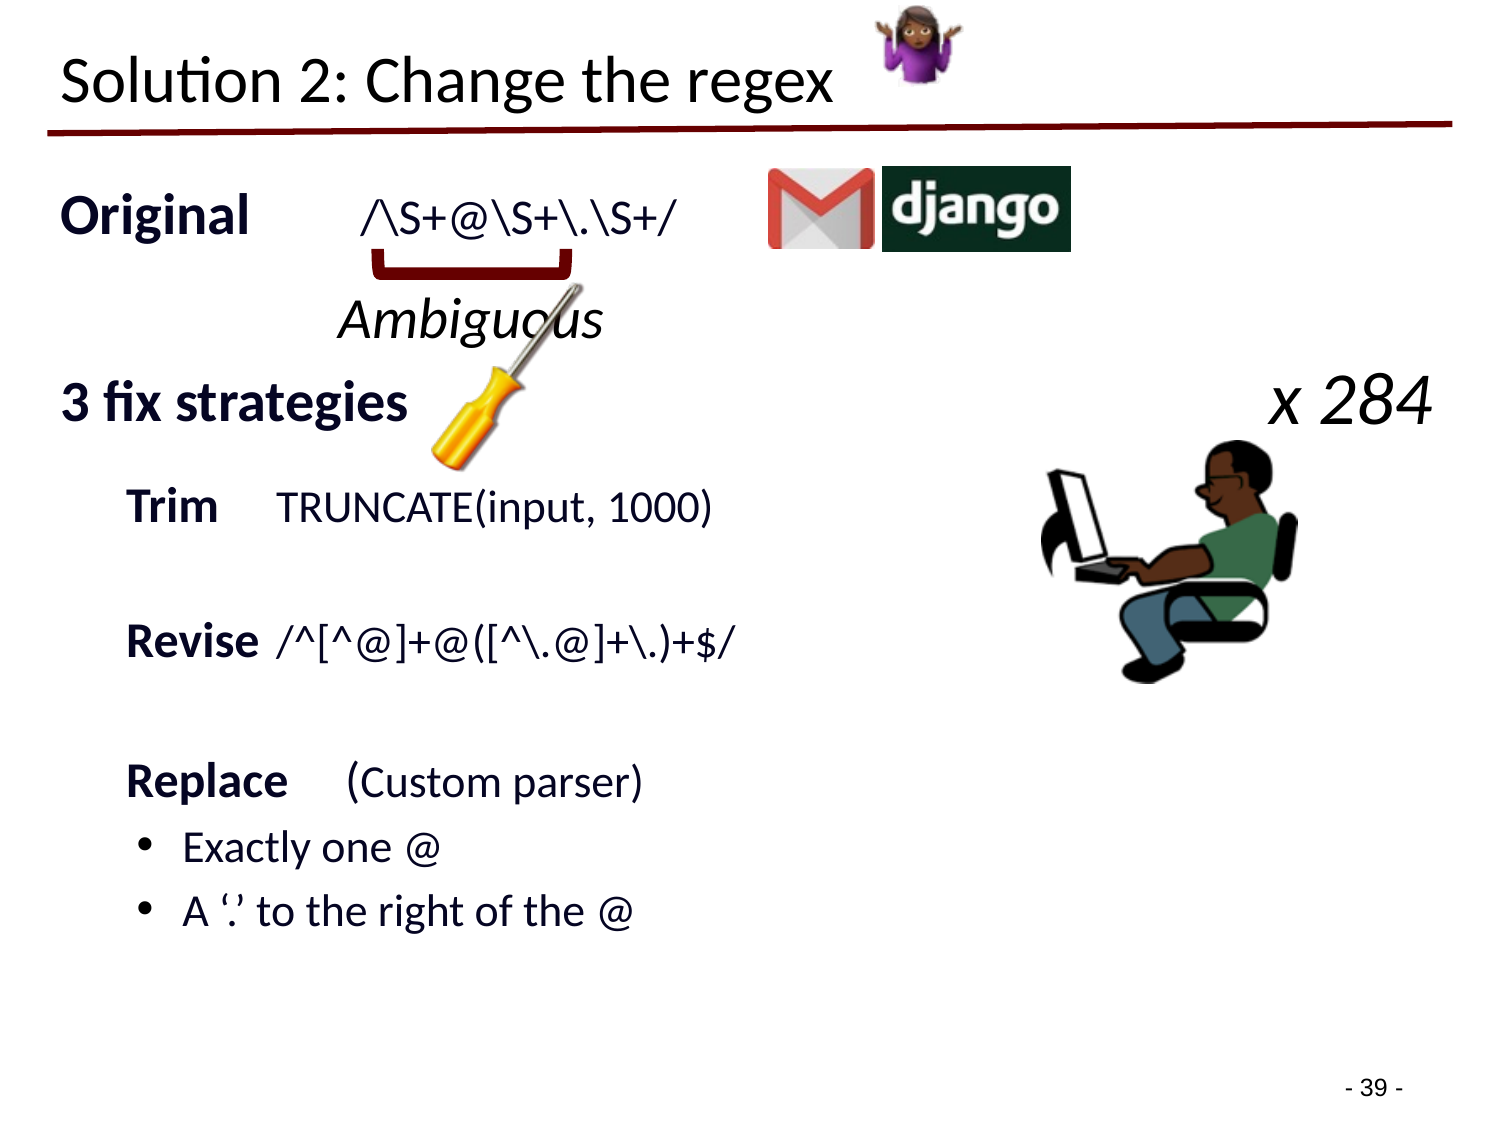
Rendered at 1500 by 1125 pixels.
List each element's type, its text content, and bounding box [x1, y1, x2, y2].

title Solution 2: Change the regex [45, 19, 1366, 125]
table_cell Begin input [765, 170, 1073, 258]
picture [418, 276, 589, 483]
picture [1040, 440, 1298, 685]
picture [881, 165, 1071, 252]
text_box x 284 [1254, 359, 1449, 447]
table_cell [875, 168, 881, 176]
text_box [322, 248, 622, 360]
picture [874, 5, 964, 87]
picture [768, 168, 875, 250]
list Original /\S+@\S+\.\S+/ 3 fix strategies Trim TRUNCATE(input, 1000) Revise /^[^@]+@([^\.@]+\.)+$/ Replace (Custom parser) Exactly one @ A ‘.’ to the right of the @ [45, 168, 1450, 1106]
